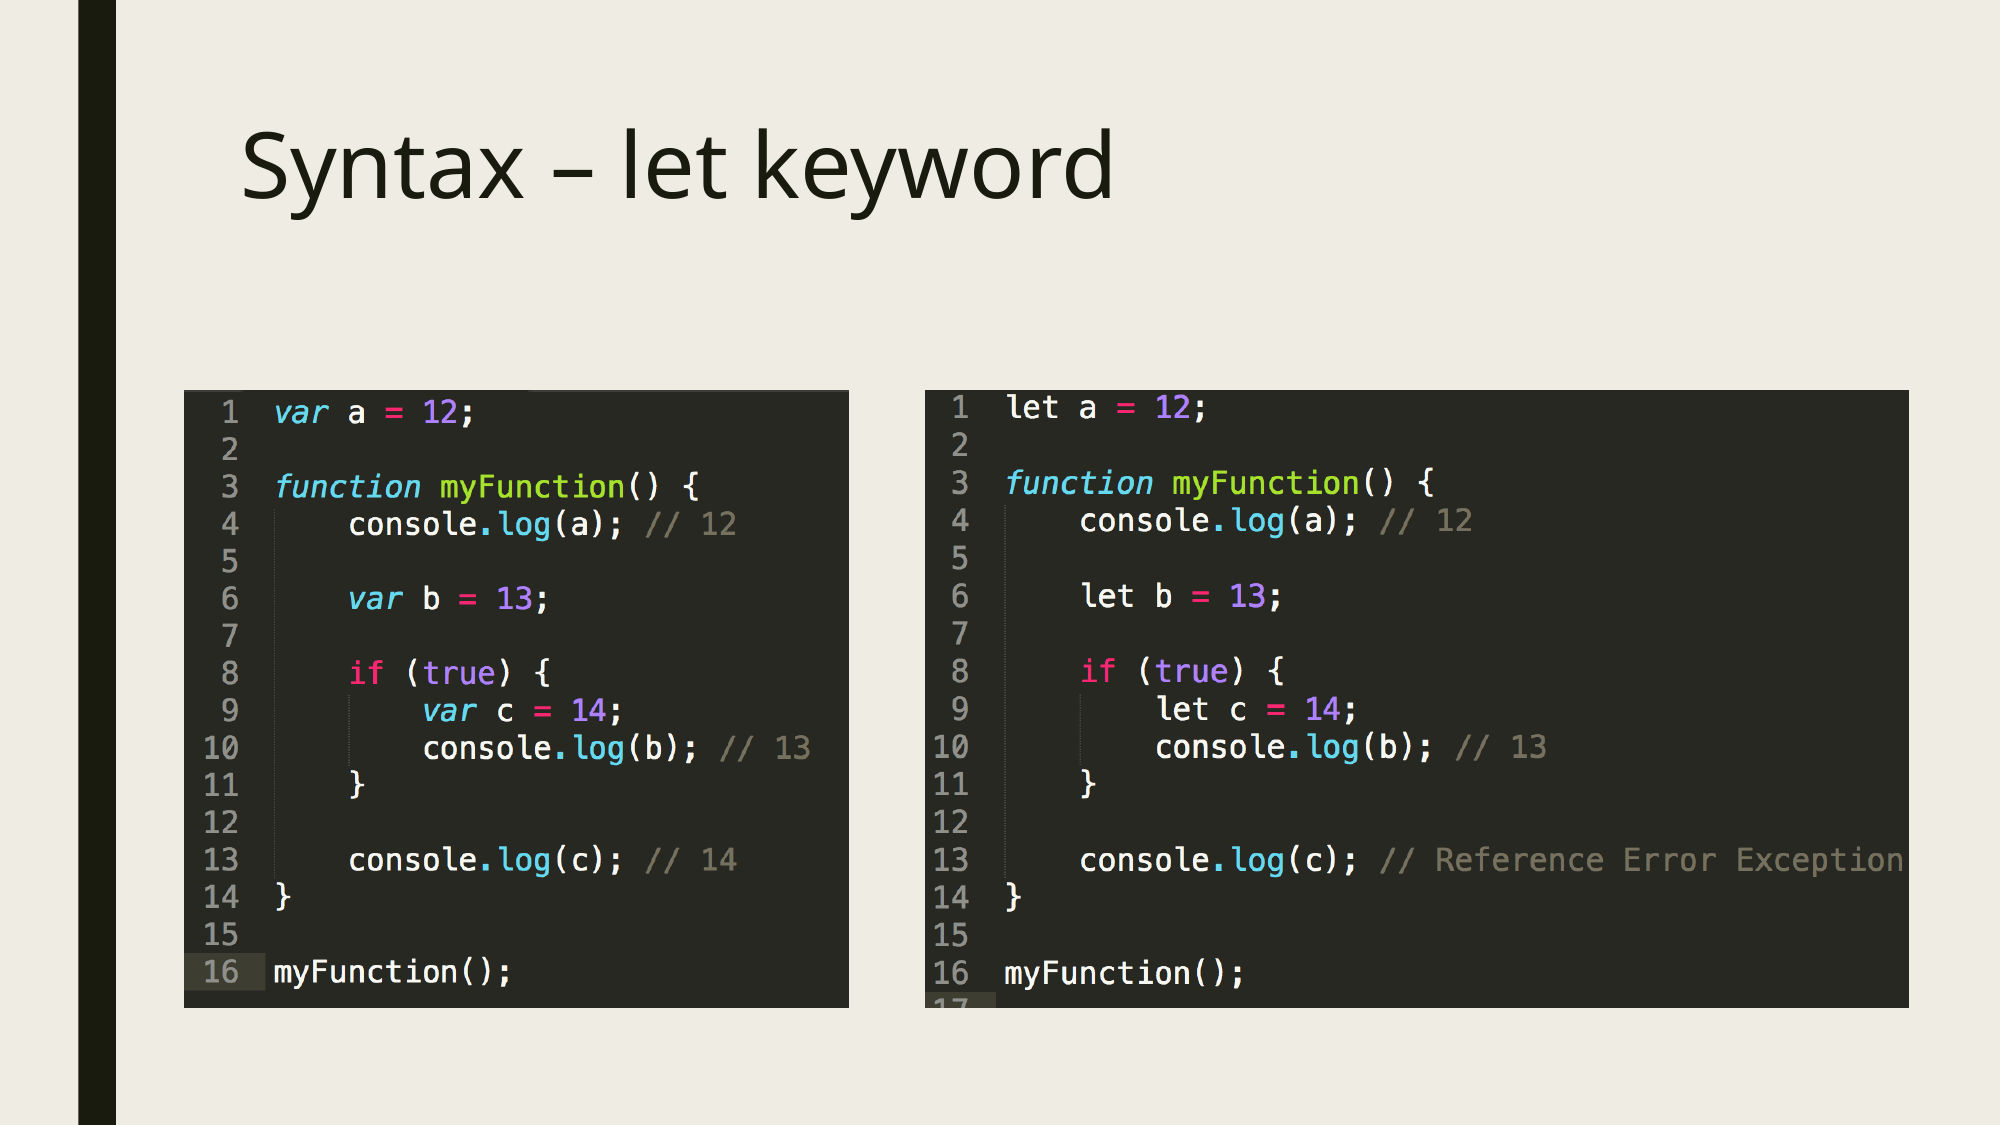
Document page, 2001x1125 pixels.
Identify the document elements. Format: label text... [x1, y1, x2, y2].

picture [924, 390, 1909, 1008]
title Syntax – let keyword [225, 112, 1800, 357]
picture [183, 390, 849, 1008]
